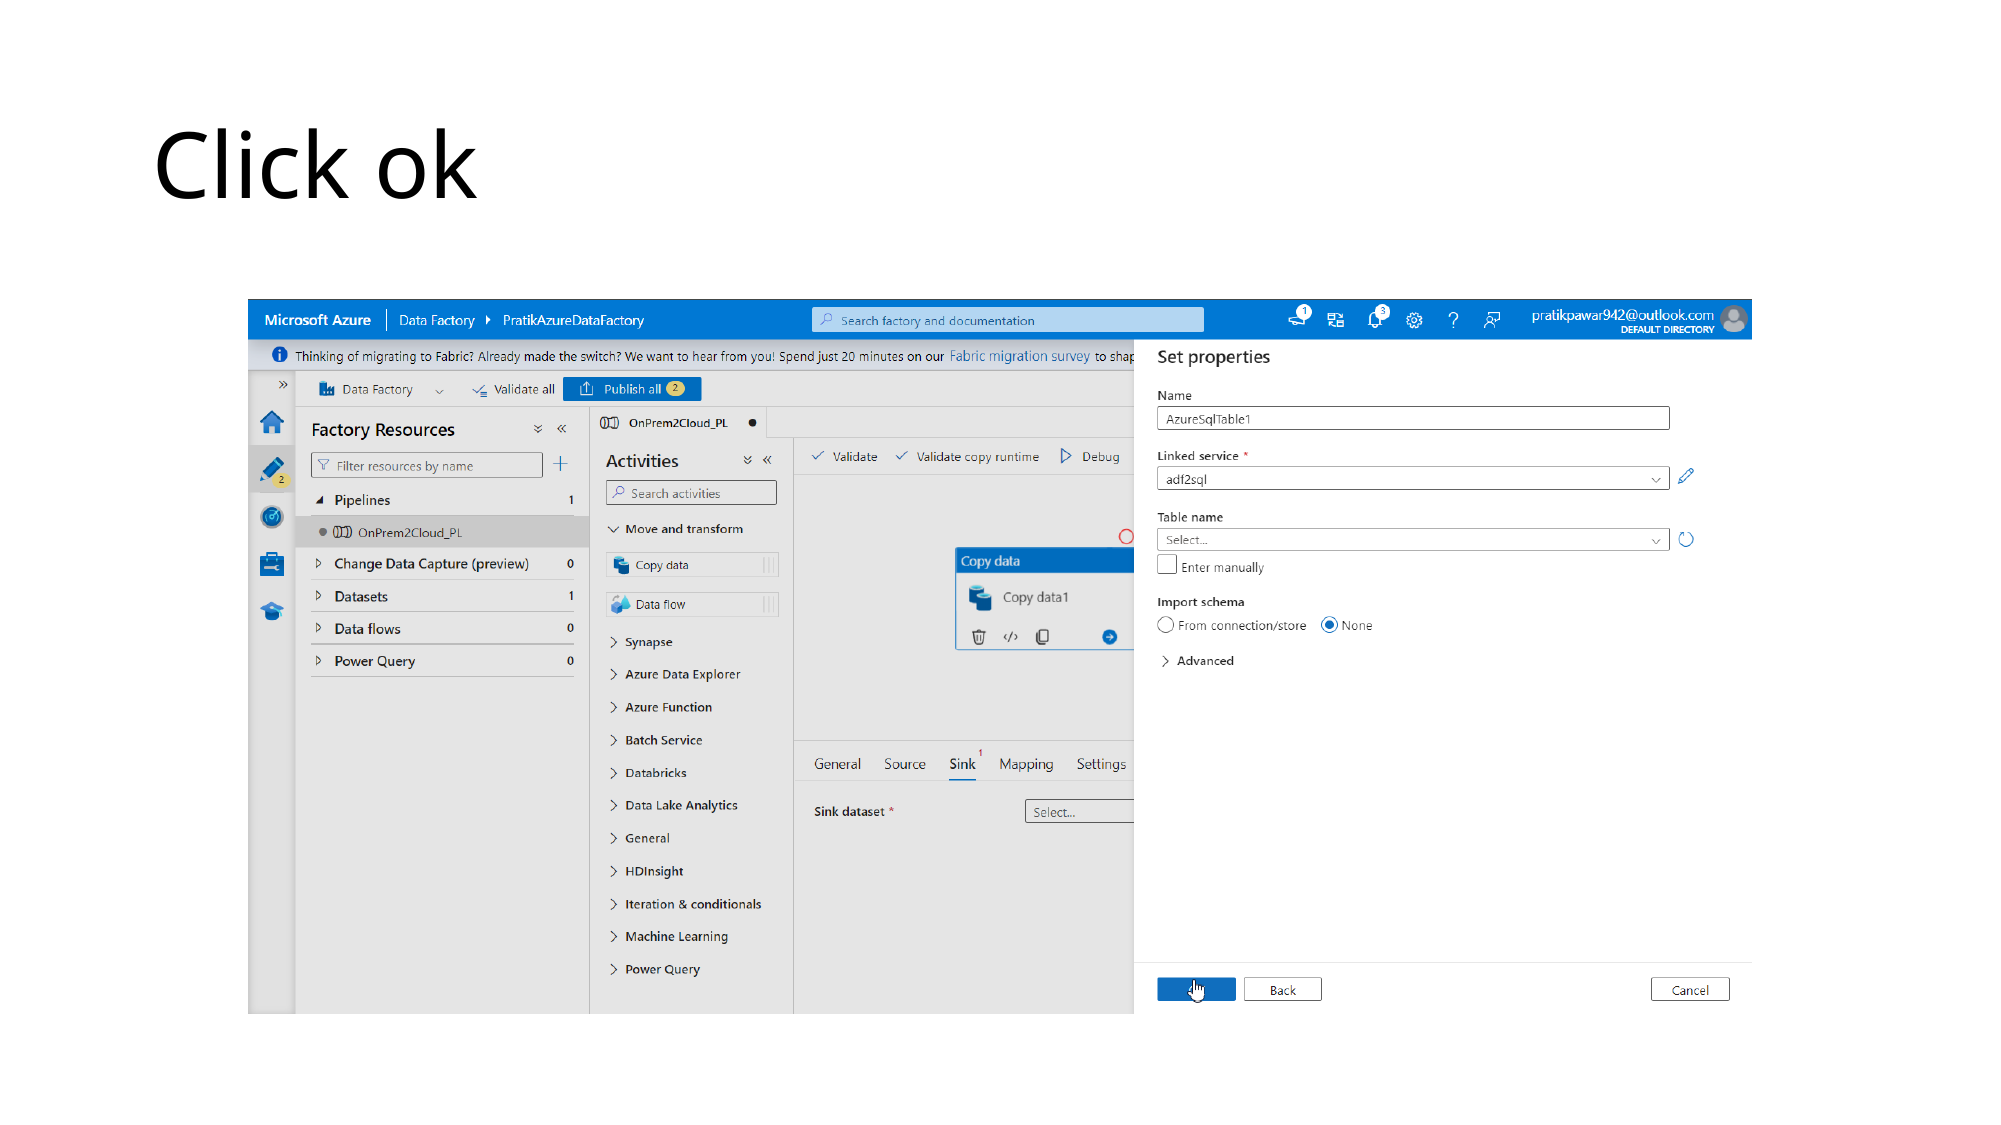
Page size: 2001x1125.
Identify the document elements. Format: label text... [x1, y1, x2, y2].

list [248, 299, 1752, 1014]
title Click ok [137, 59, 1863, 278]
